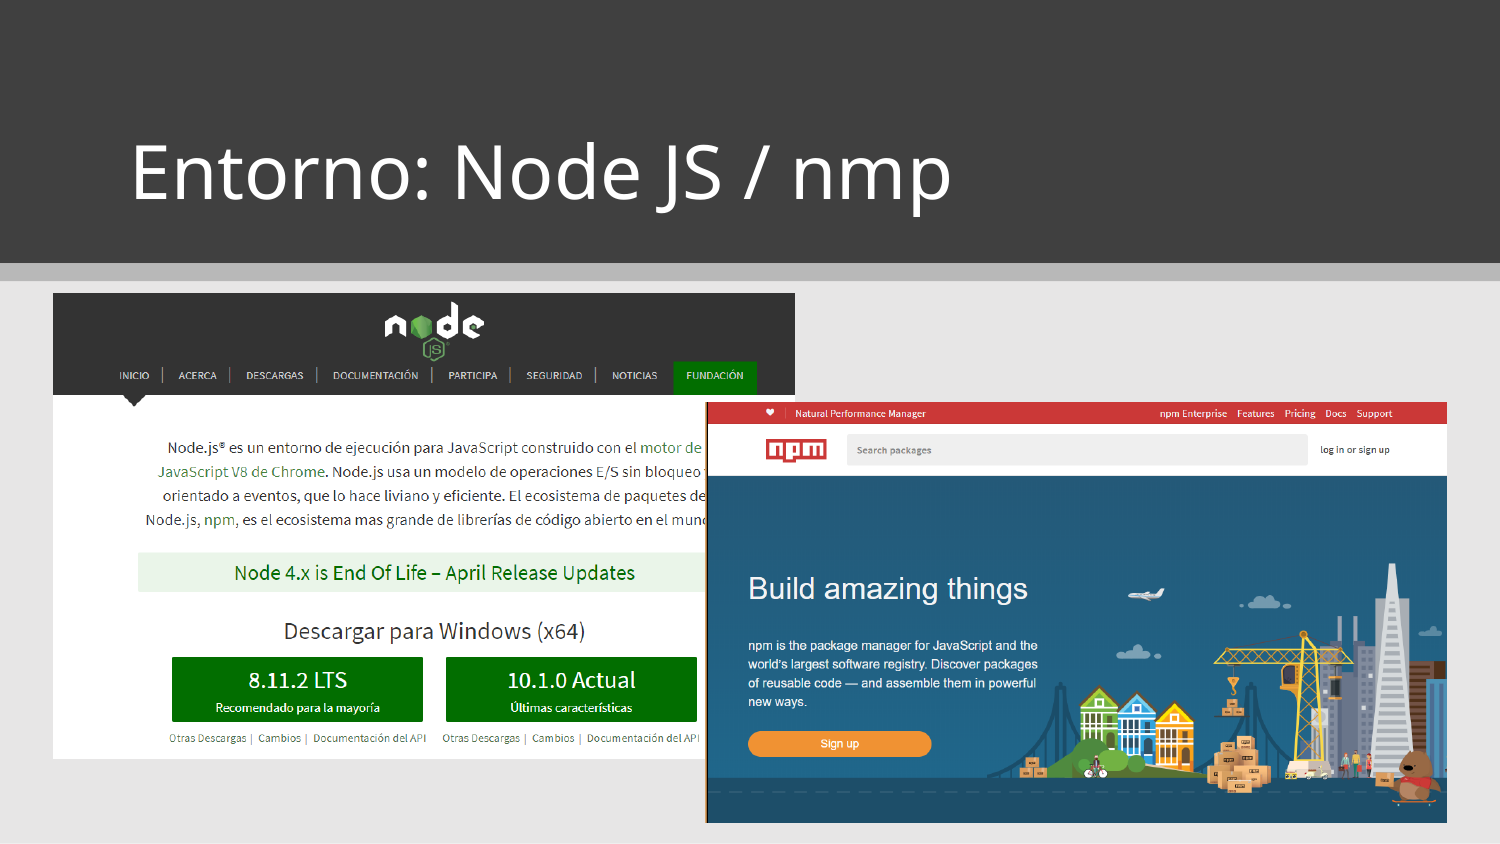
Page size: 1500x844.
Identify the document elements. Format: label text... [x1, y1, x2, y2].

picture [53, 293, 1447, 823]
title Entorno: Node JS / nmp [118, 53, 1383, 221]
text_box [0, 262, 1500, 282]
text_box [0, 0, 1500, 262]
text_box [0, 282, 1500, 844]
